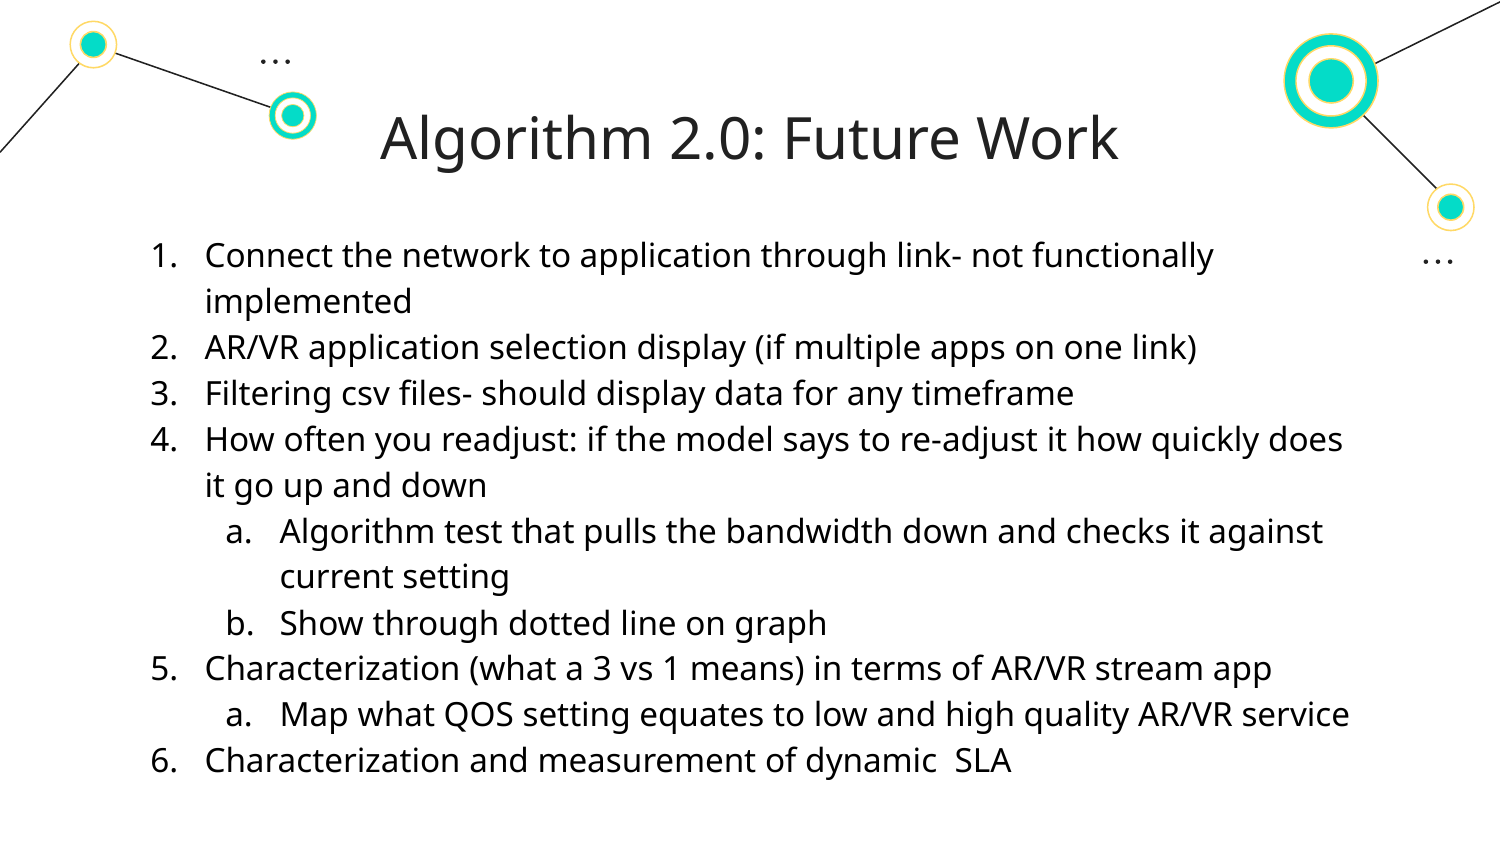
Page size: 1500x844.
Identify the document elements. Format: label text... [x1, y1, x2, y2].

text_box Connect the network to application through link- not functionally implemented AR/VR application selection display (if multiple apps on one link) Filtering csv files- should display data for any timeframe How often you readjust: if the model says to re-adjust it how quickly does it go up and down Algorithm test that pulls the bandwidth down and checks it against current setting Show through dotted line on graph Characterization (what a 3 vs 1 means) in terms of AR/VR stream app Map what QOS setting equates to low and high quality AR/VR service Characterization and measurement of dynamic SLA [114, 213, 1386, 795]
title Algorithm 2.0: Future Work [118, 86, 1382, 181]
